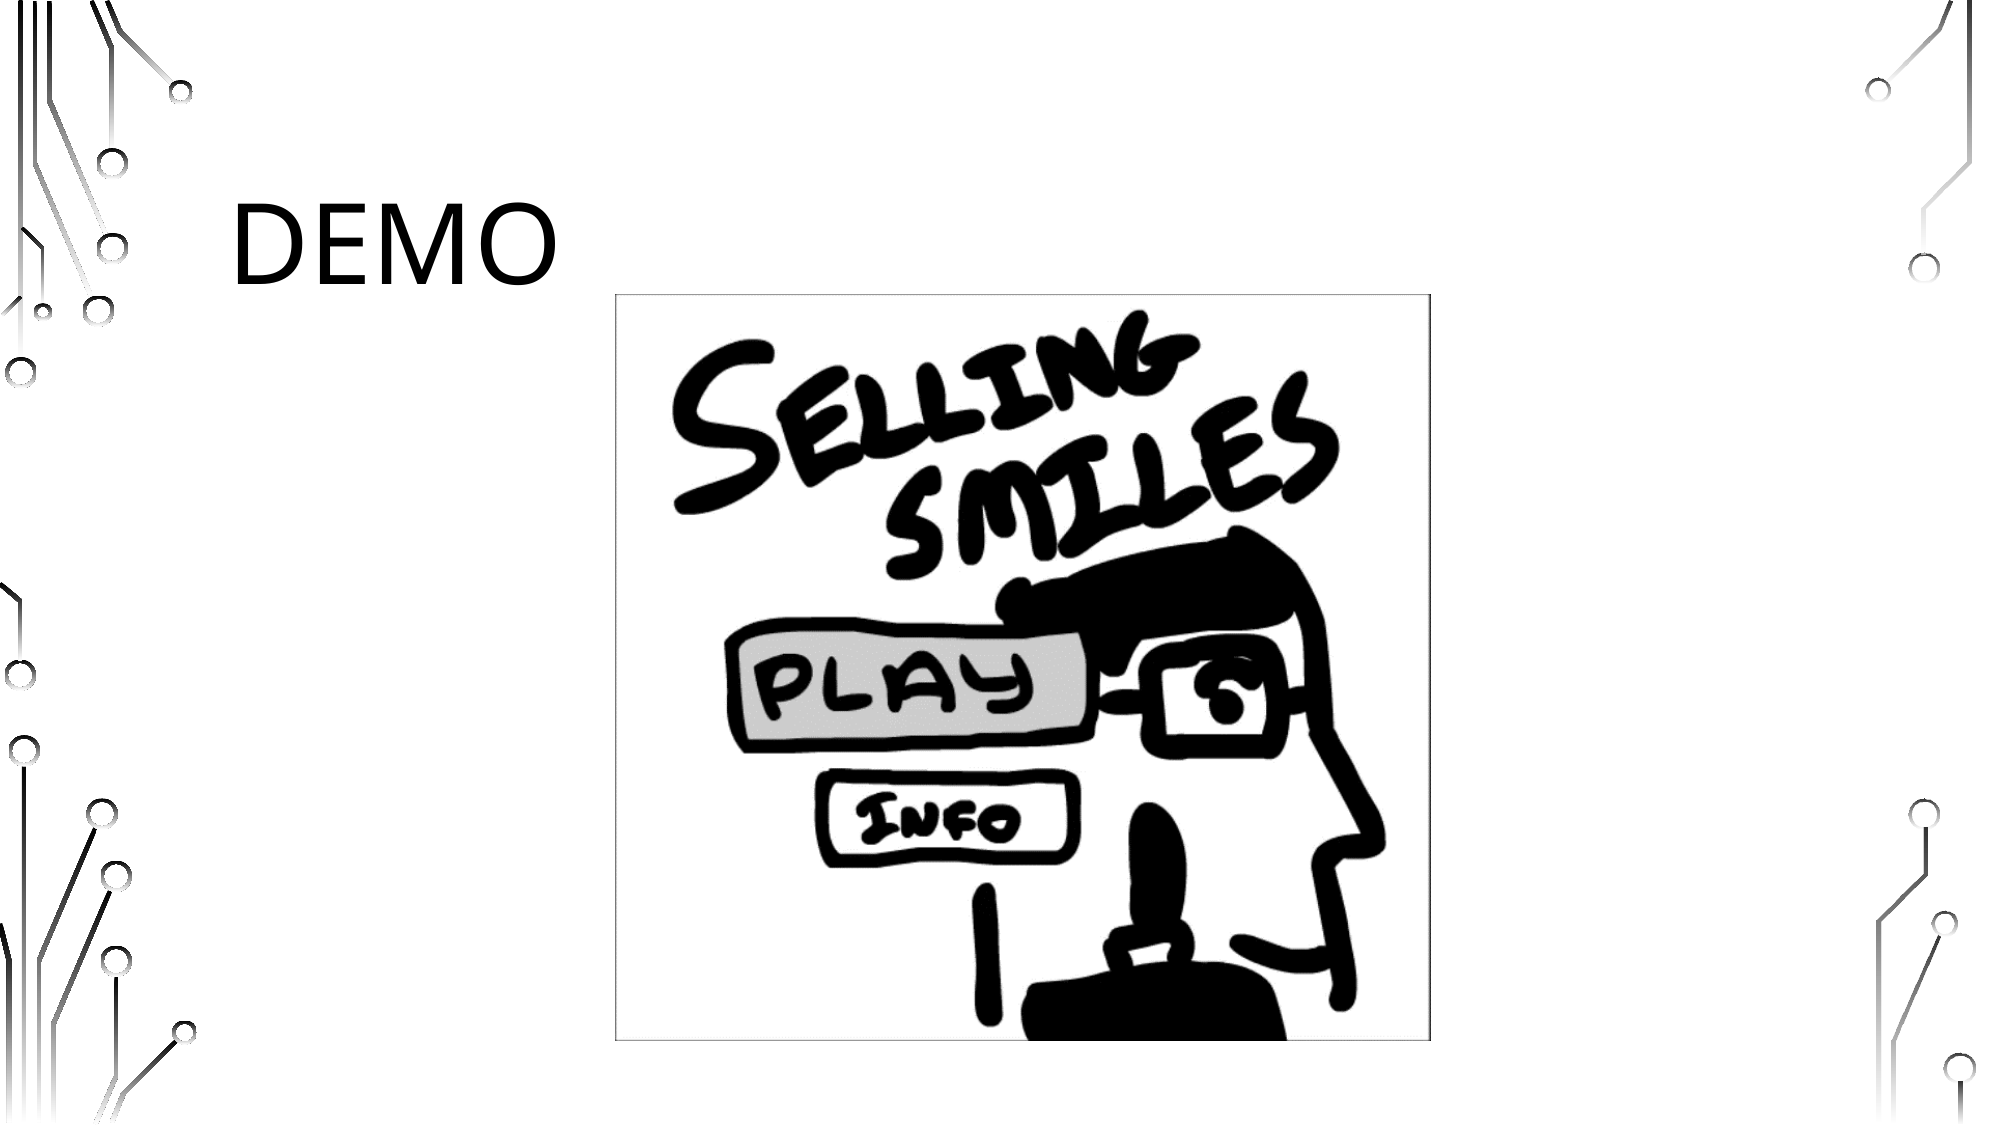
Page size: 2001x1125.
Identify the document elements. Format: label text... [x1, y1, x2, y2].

text_box demo [212, 126, 1838, 369]
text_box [614, 293, 1432, 1042]
